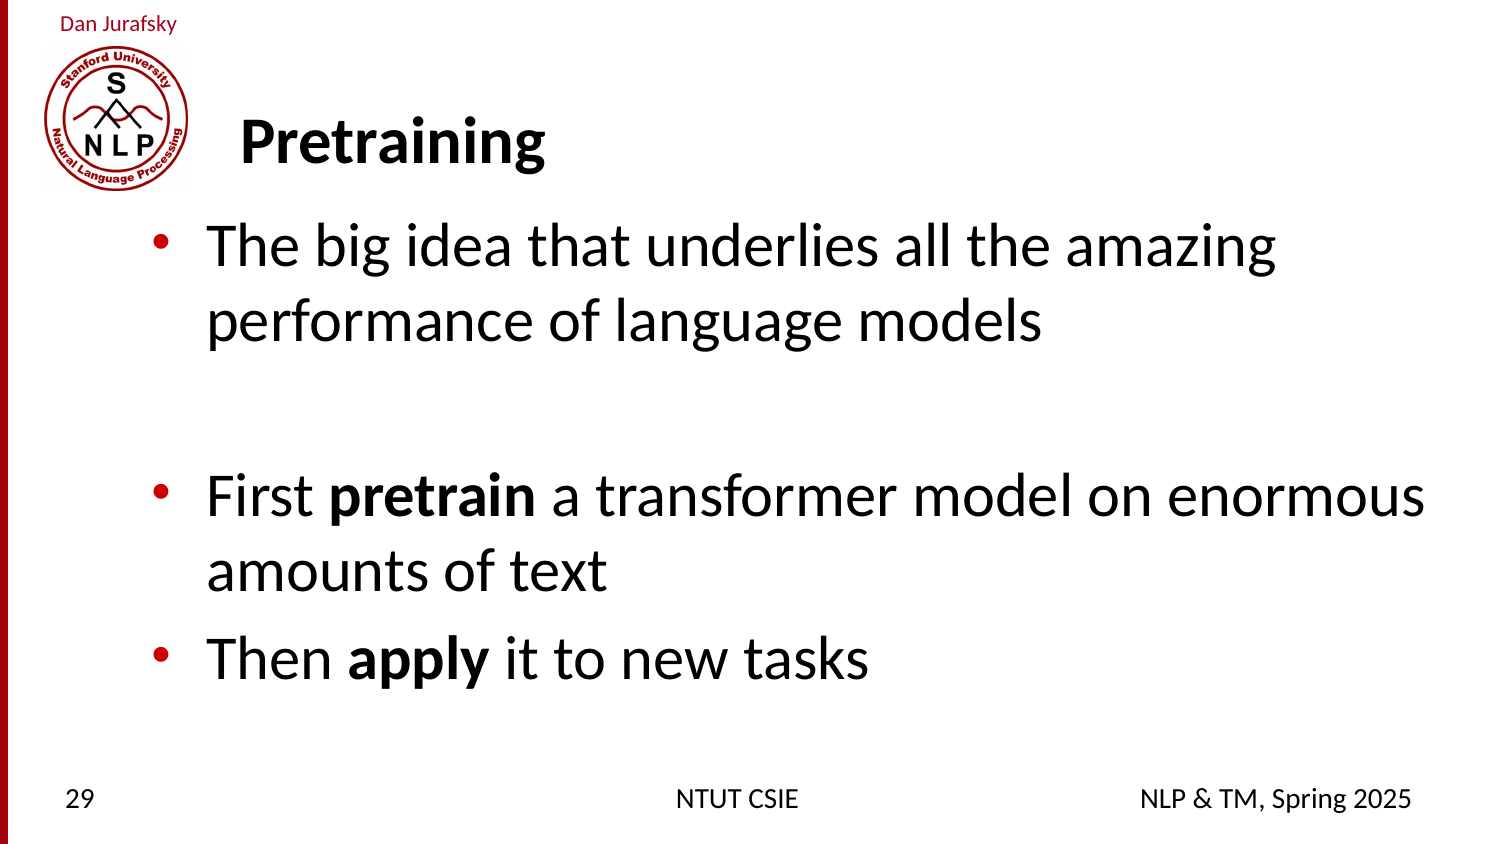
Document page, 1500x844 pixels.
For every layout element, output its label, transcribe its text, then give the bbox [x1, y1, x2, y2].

footer NTUT CSIE [499, 771, 976, 829]
slide_number NLP & TM, Spring 2025 [1124, 771, 1451, 829]
list The big idea that underlies all the amazing performance of language models First pretrain a transformer model on enormous amounts of text Then apply it to new tasks [135, 196, 1472, 760]
slide_number 29 [49, 771, 376, 829]
title Pretraining [225, 62, 1450, 185]
picture [44, 46, 188, 191]
